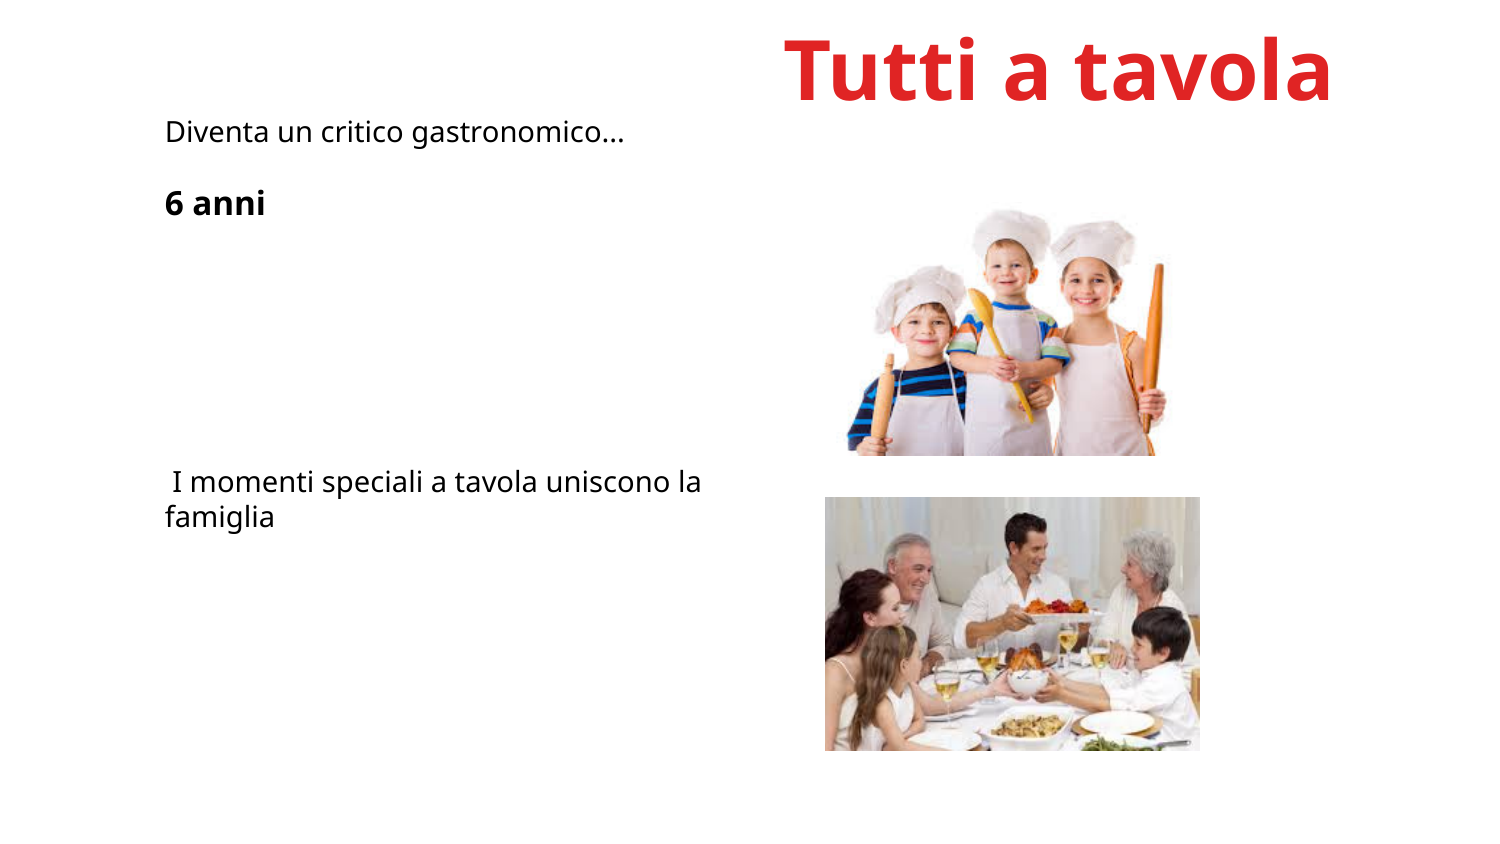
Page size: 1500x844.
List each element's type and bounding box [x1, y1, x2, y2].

picture [824, 202, 1200, 456]
picture [824, 497, 1200, 751]
